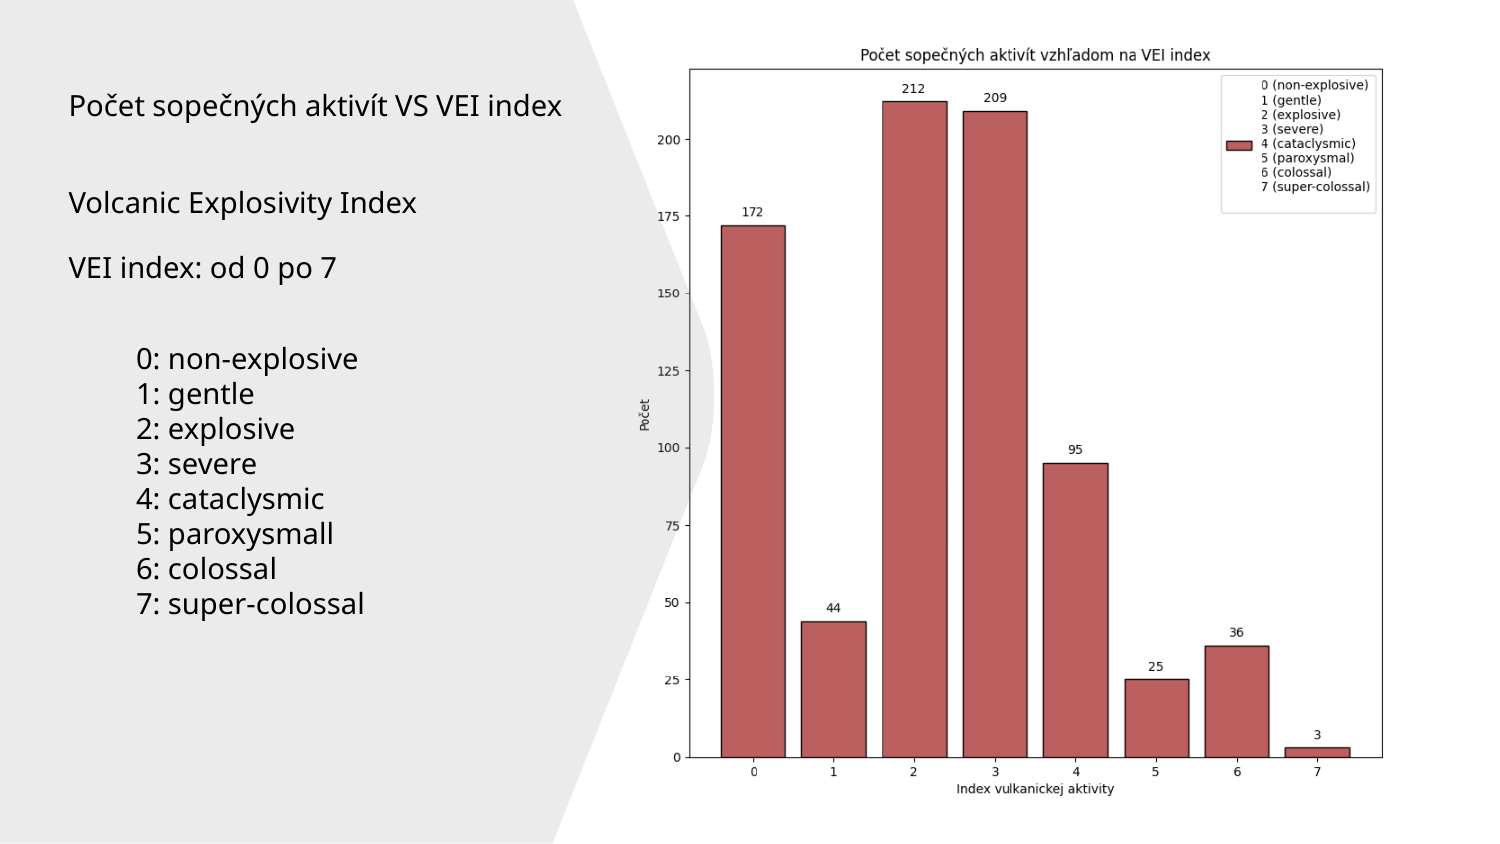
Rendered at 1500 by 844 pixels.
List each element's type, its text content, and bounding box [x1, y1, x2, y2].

text_box Volcanic Explosivity Index [53, 169, 509, 235]
text_box Táto analýza odhalila, že zemetrasenia sú hlavnou príčinou vzniku tsunami. Boli identifikované hodnoty úmrtí pre rôzne príčiny tsunami a zistili sme, ktorá príčina je najvýznamnejšia. Zistili sme tiež, že VEI index sopiek nemá žiadny vplyv na výšku tsunami. Pri zemetraseniach sme zistili, že nemajú žiadny vplyv na výšku tsunami a túto závislosť nie je možné predpovedať len na základe magnitúdy zemetrasenia. Potrebná je aj analýza vzdialenosti tsunami od epicentra zemetrasenia. [553, 0, 1500, 844]
text_box 0: non-explosive 1: gentle 2: explosive 3: severe 4: cataclysmic 5: paroxysmall 6: colossal 7: super-colossal [121, 325, 381, 671]
picture [629, 39, 1389, 805]
text_box VEI index: od 0 po 7 [53, 234, 547, 300]
text_box Počet sopečných aktivít VS VEI index [53, 72, 598, 138]
text_box [0, 0, 624, 844]
